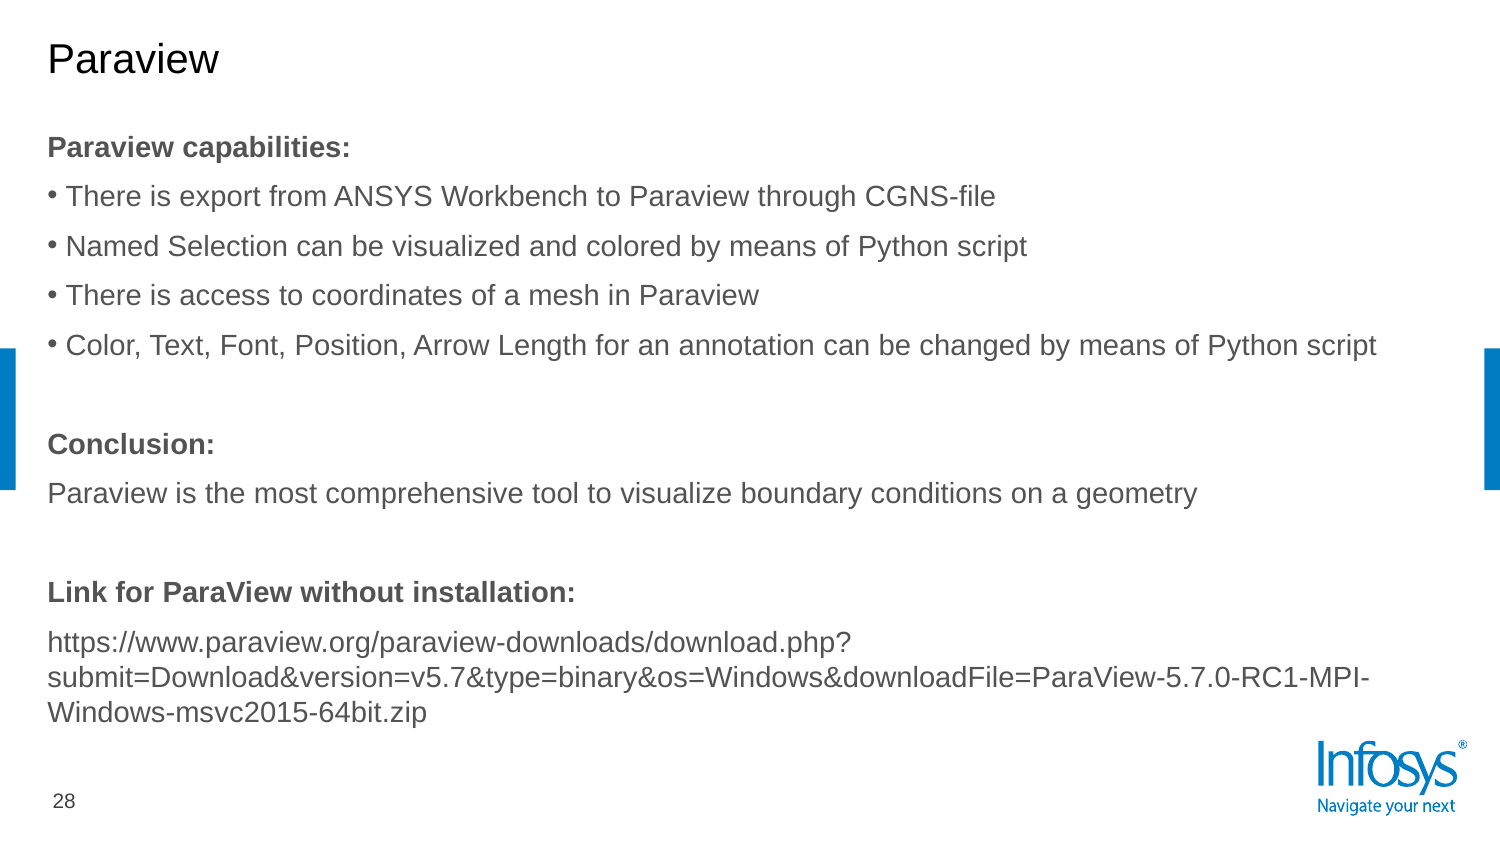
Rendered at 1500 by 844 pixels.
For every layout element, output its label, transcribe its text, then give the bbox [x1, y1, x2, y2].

title Paraview [32, 24, 1464, 99]
slide_number 28 [37, 780, 115, 826]
list Paraview capabilities: There is export from ANSYS Workbench to Paraview through CGNS-file Named Selection can be visualized and colored by means of Python script There is access to coordinates of a mesh in Paraview Color, Text, Font, Position, Arrow Length for an annotation can be changed by means of Python script Conclusion: Paraview is the most comprehensive tool to visualize boundary conditions on a geometry Link for ParaView without installation: https://www.paraview.org/paraview-downloads/download.php?submit=Download&version=v5.7&type=binary&os=Windows&downloadFile=ParaView-5.7.0-RC1-MPI-Windows-msvc2015-64bit.zip [32, 120, 1414, 749]
